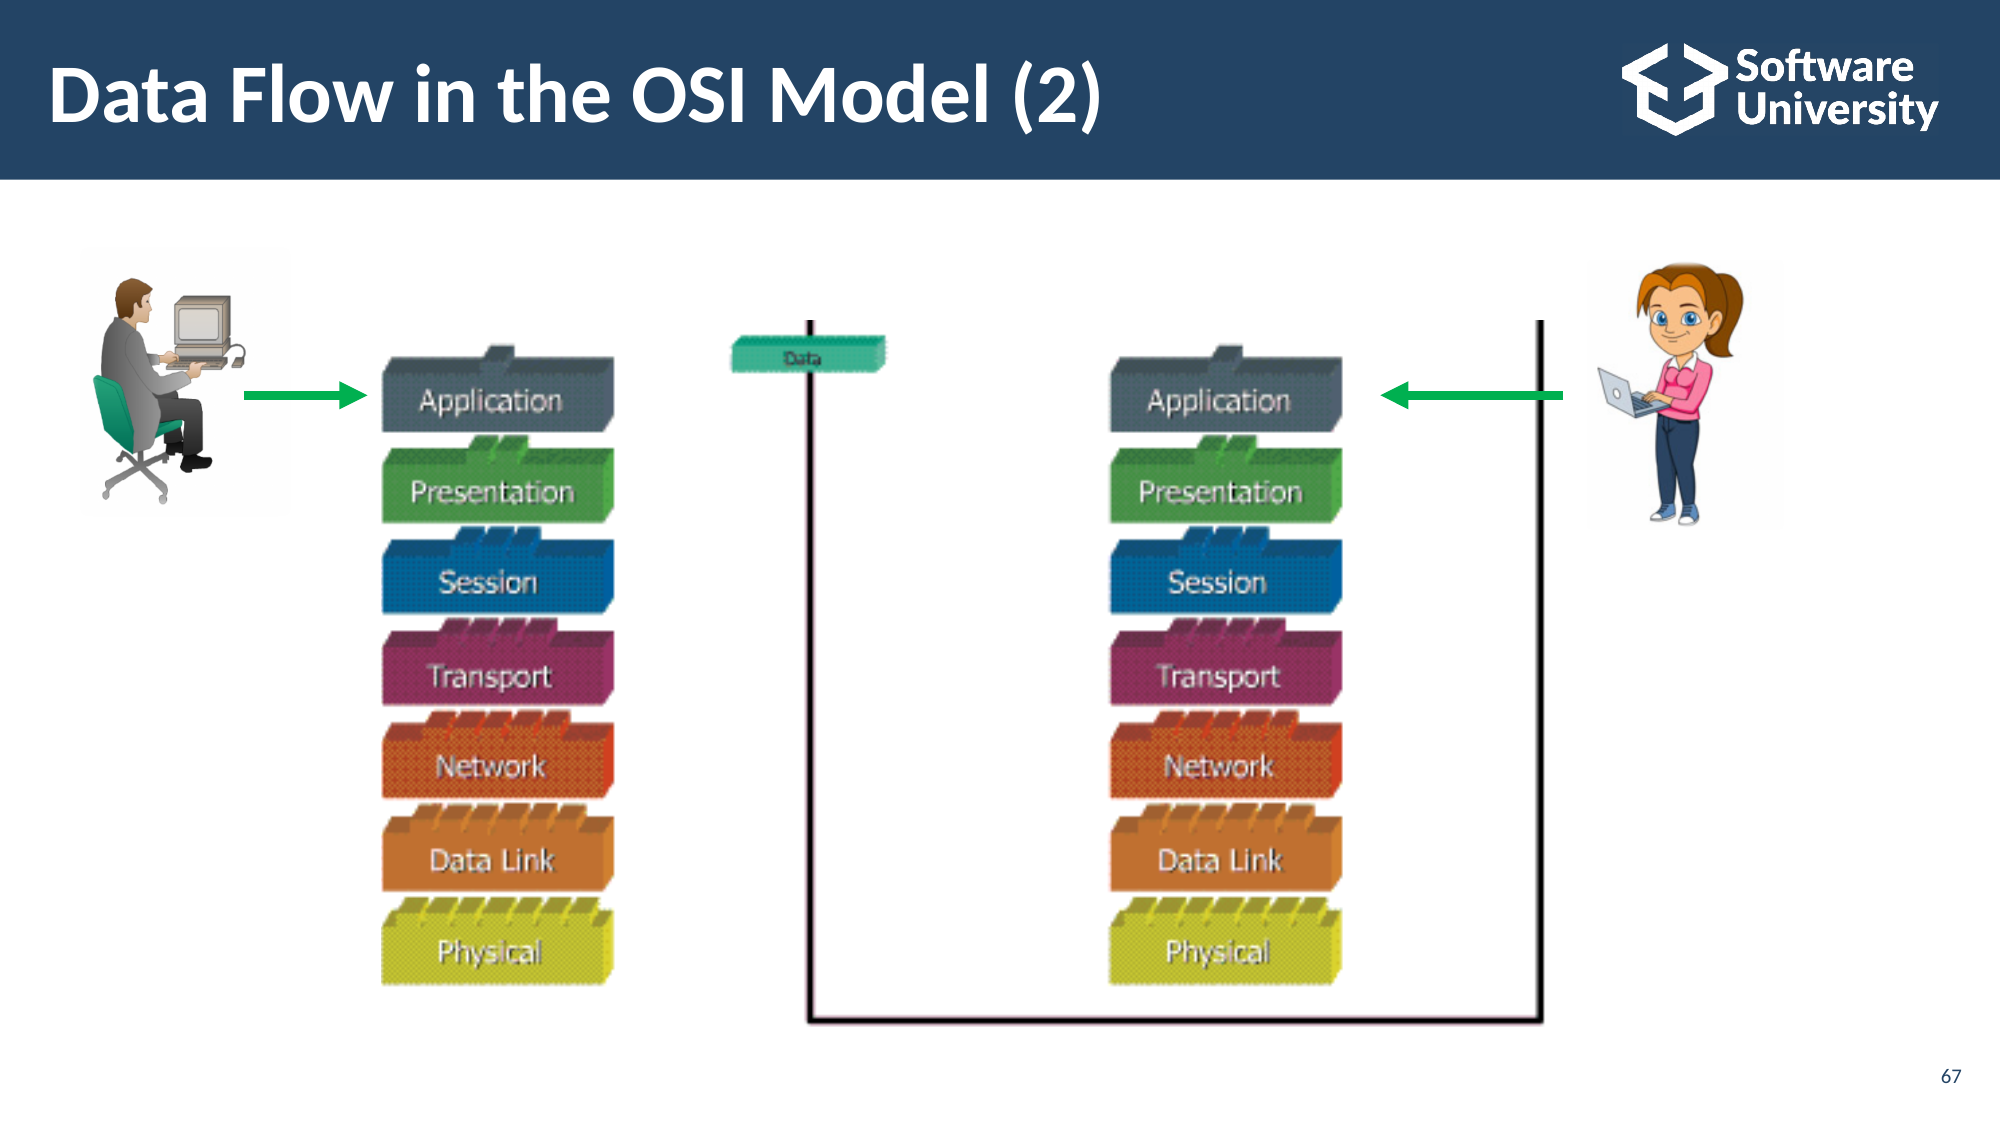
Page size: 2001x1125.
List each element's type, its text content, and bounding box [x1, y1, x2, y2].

picture [78, 246, 292, 517]
slide_number 67 [1897, 1049, 1968, 1101]
title Data Flow in the OSI Model (2) [31, 16, 1591, 162]
picture [1622, 43, 1939, 136]
picture [381, 260, 1785, 1070]
